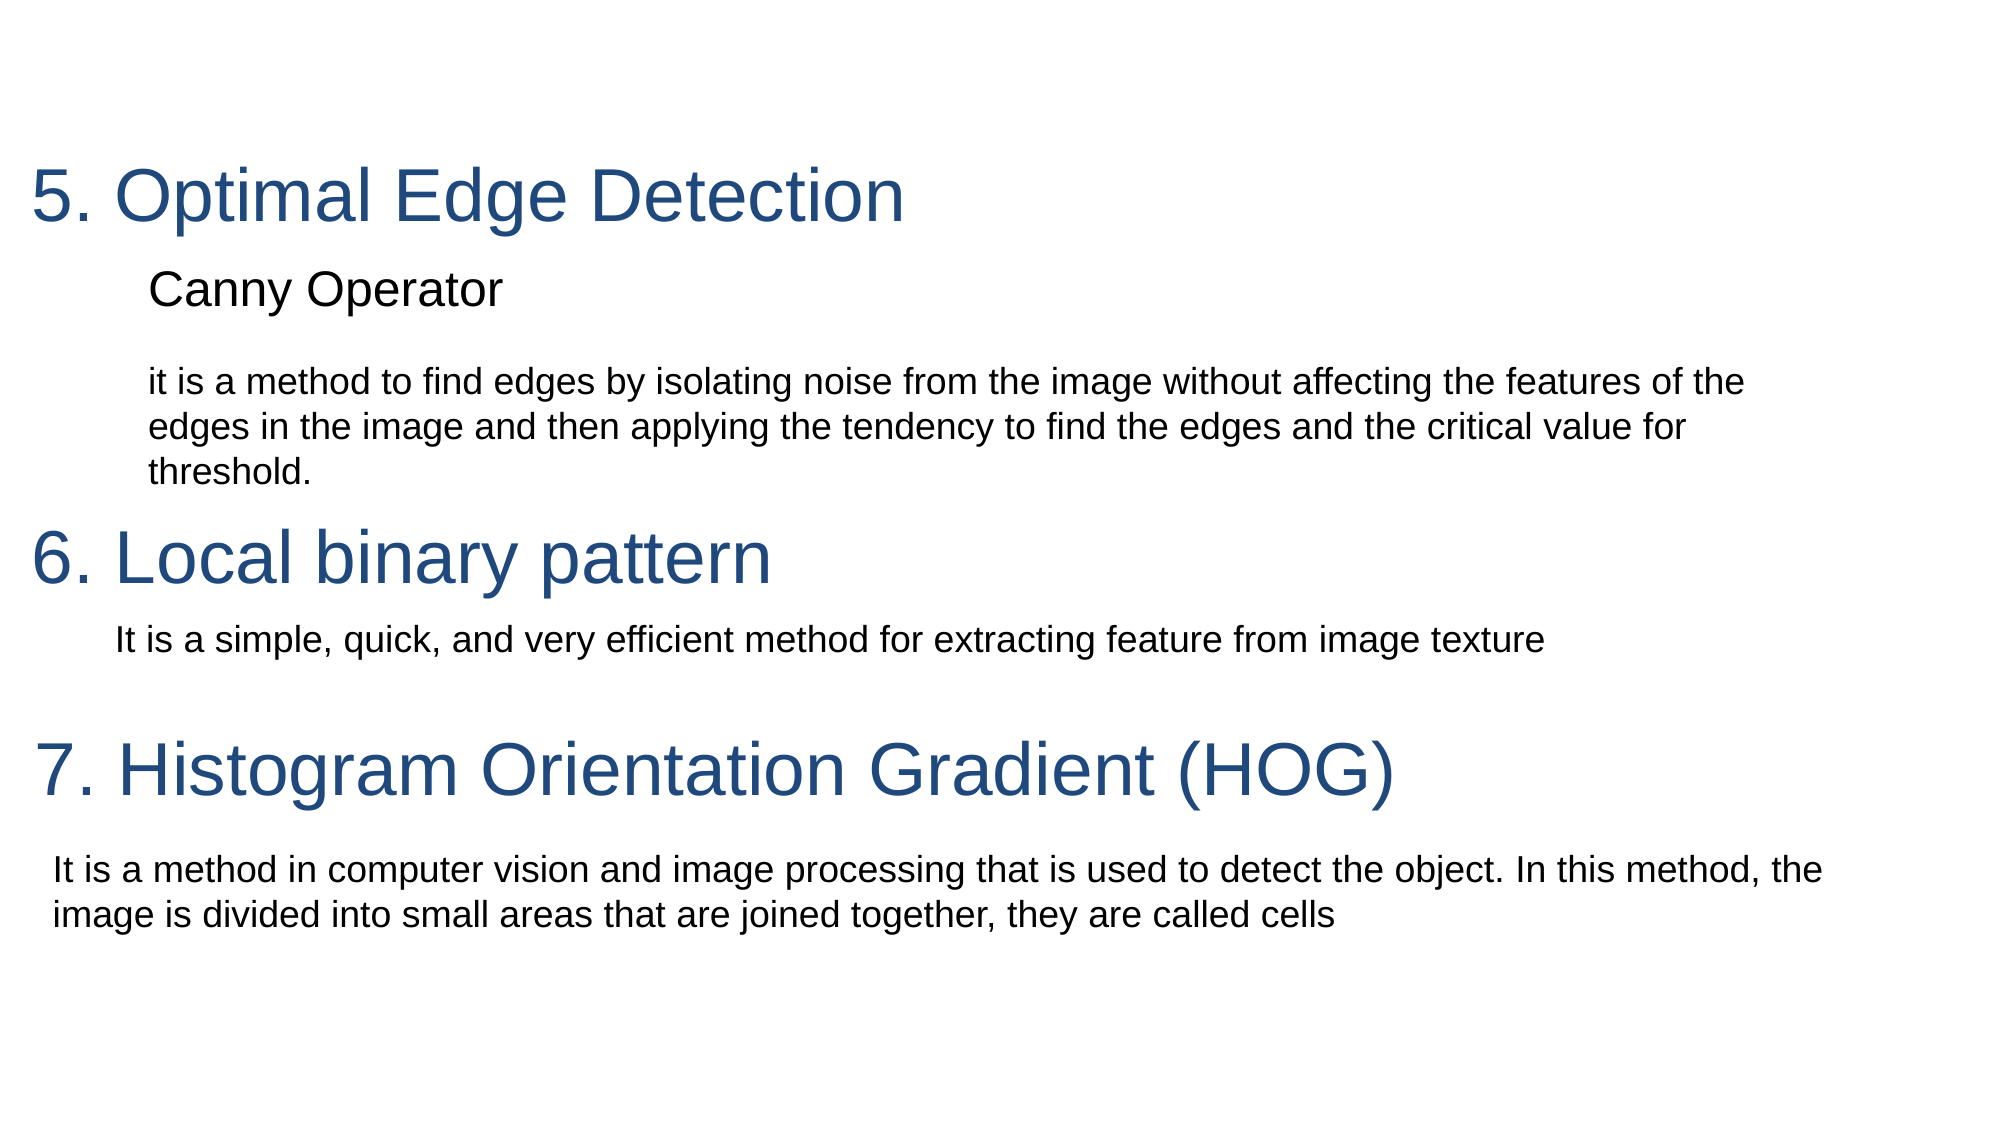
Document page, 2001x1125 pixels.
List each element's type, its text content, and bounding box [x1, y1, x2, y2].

text_box 7. Histogram Orientation Gradient (HOG) [20, 713, 1930, 864]
text_box it is a method to find edges by isolating noise from the image without affecting the features of the edges in the image and then applying the tendency to find the edges and the critical value for threshold. [133, 349, 1817, 500]
title 5. Optimal Edge Detection [16, 50, 1834, 238]
text_box Canny Operator [133, 249, 684, 325]
text_box It is a simple, quick, and very efficient method for extracting feature from image texture [99, 607, 1700, 668]
text_box It is a method in computer vision and image processing that is used to detect the object. In this method, the image is divided into small areas that are joined together, they are called cells [37, 837, 1938, 943]
text_box 6. Local binary pattern [16, 501, 1067, 607]
